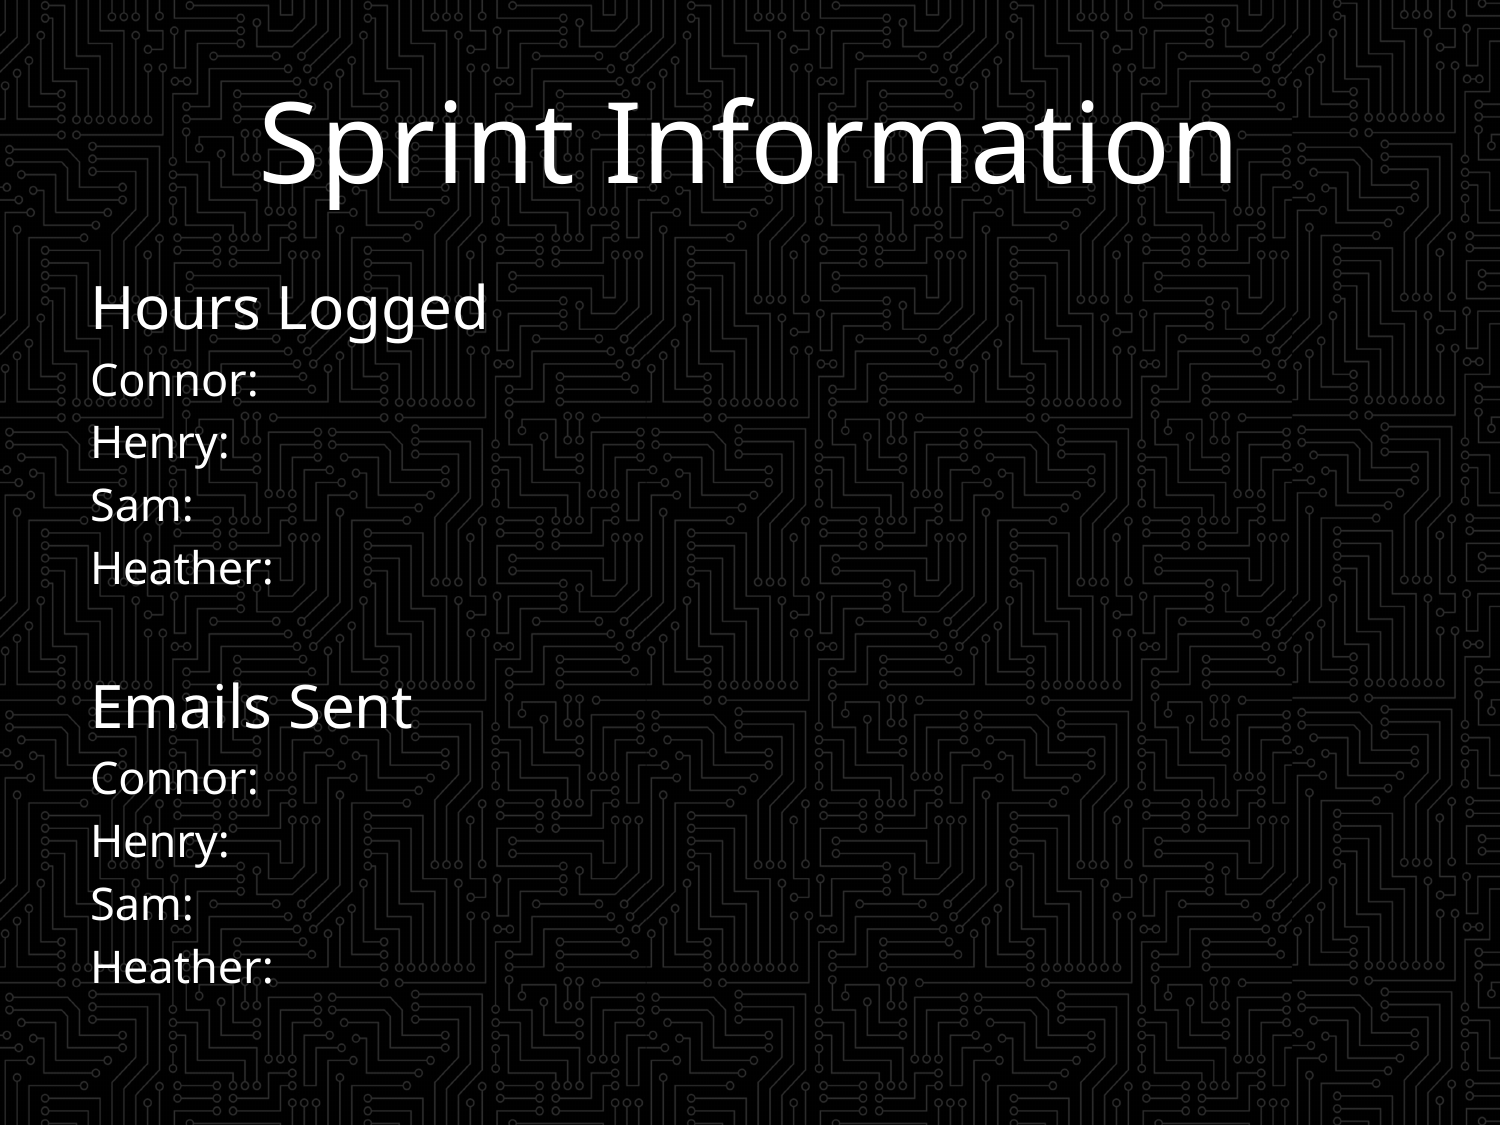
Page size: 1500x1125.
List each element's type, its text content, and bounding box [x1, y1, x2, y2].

list Hours Logged Connor: Henry: Sam: Heather: Emails Sent Connor: Henry: Sam: Heather: [75, 262, 1425, 1005]
title Sprint Information [75, 45, 1425, 233]
picture [0, 0, 1500, 1125]
